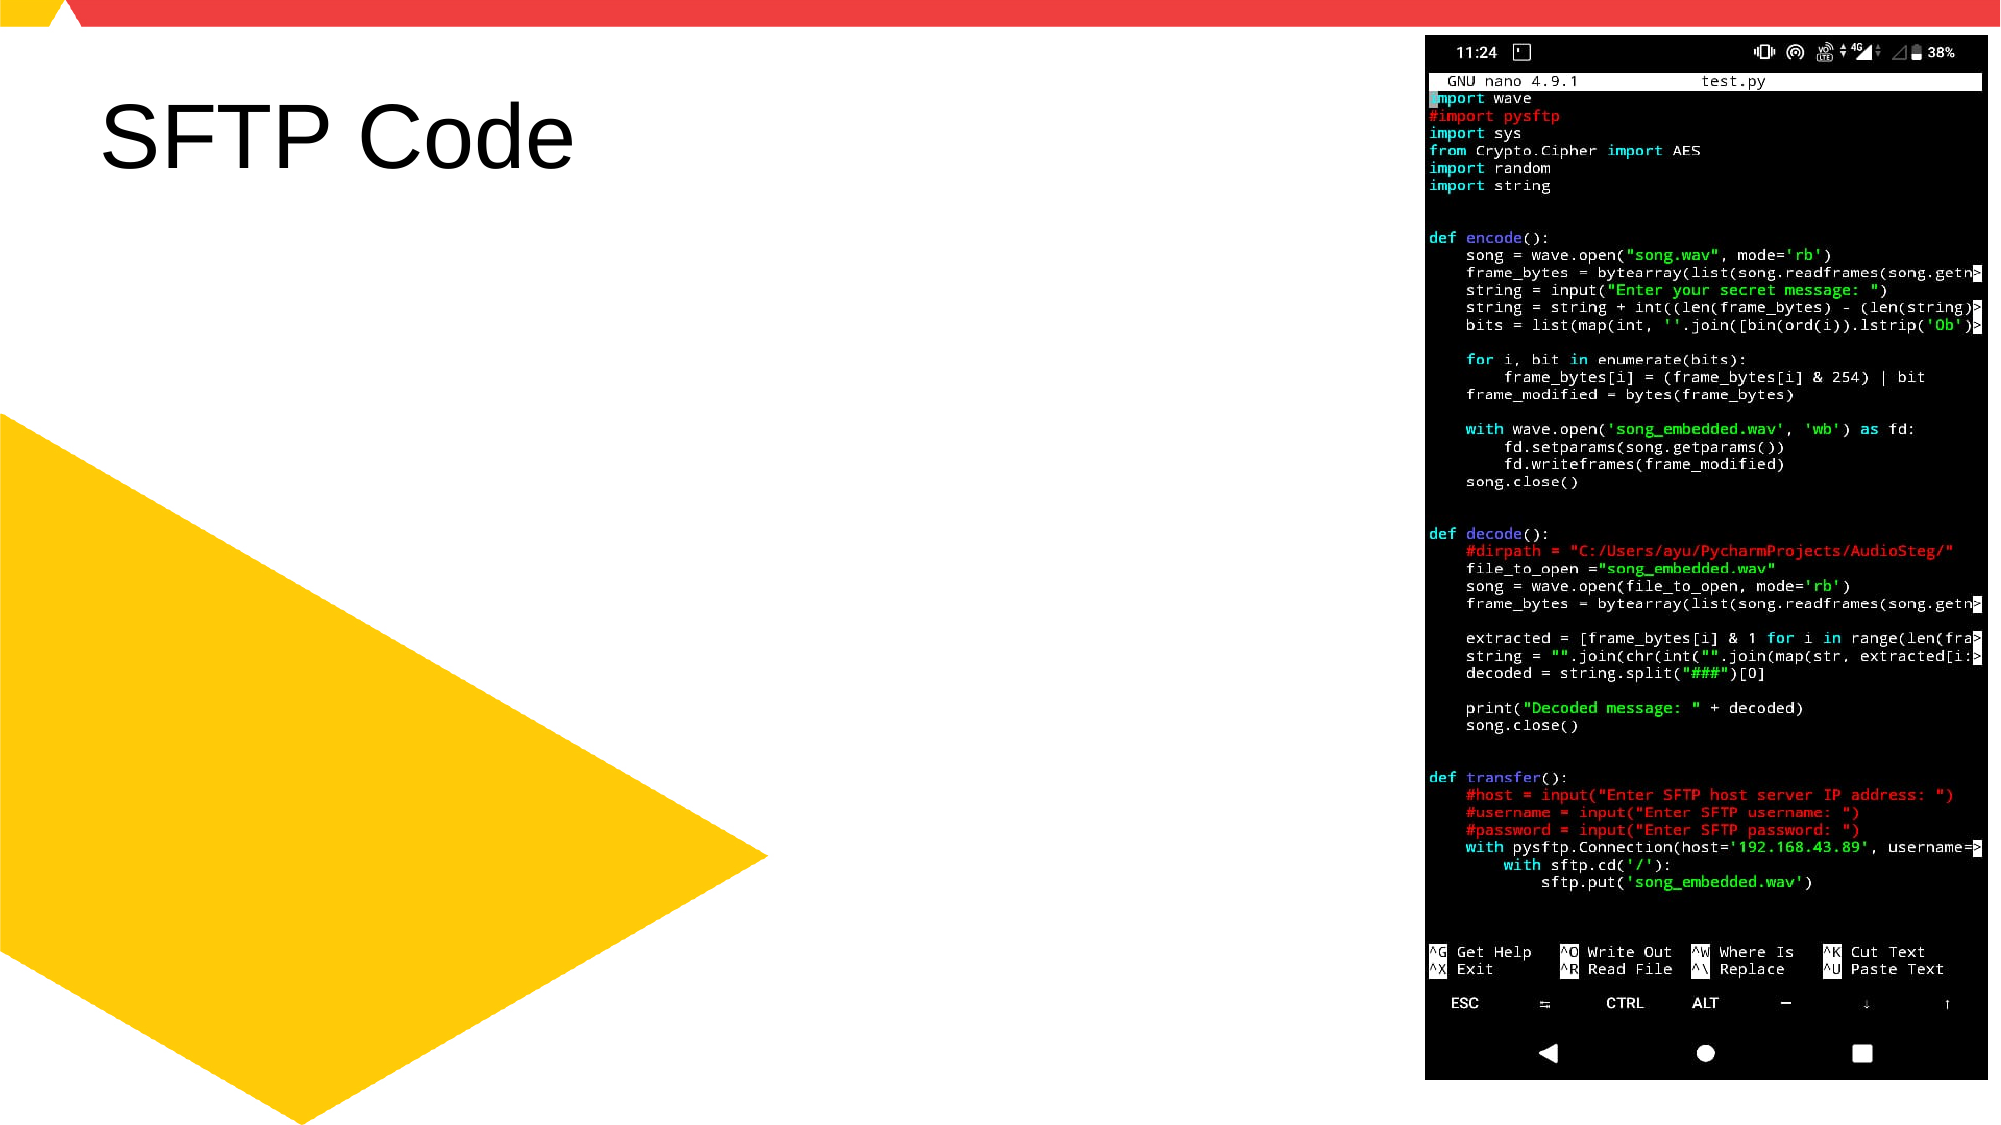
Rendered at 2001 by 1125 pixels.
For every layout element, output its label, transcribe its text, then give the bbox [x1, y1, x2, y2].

picture [0, 0, 2001, 1125]
text_box [99, 557, 1420, 622]
text_box SFTP Code [99, 88, 1420, 189]
